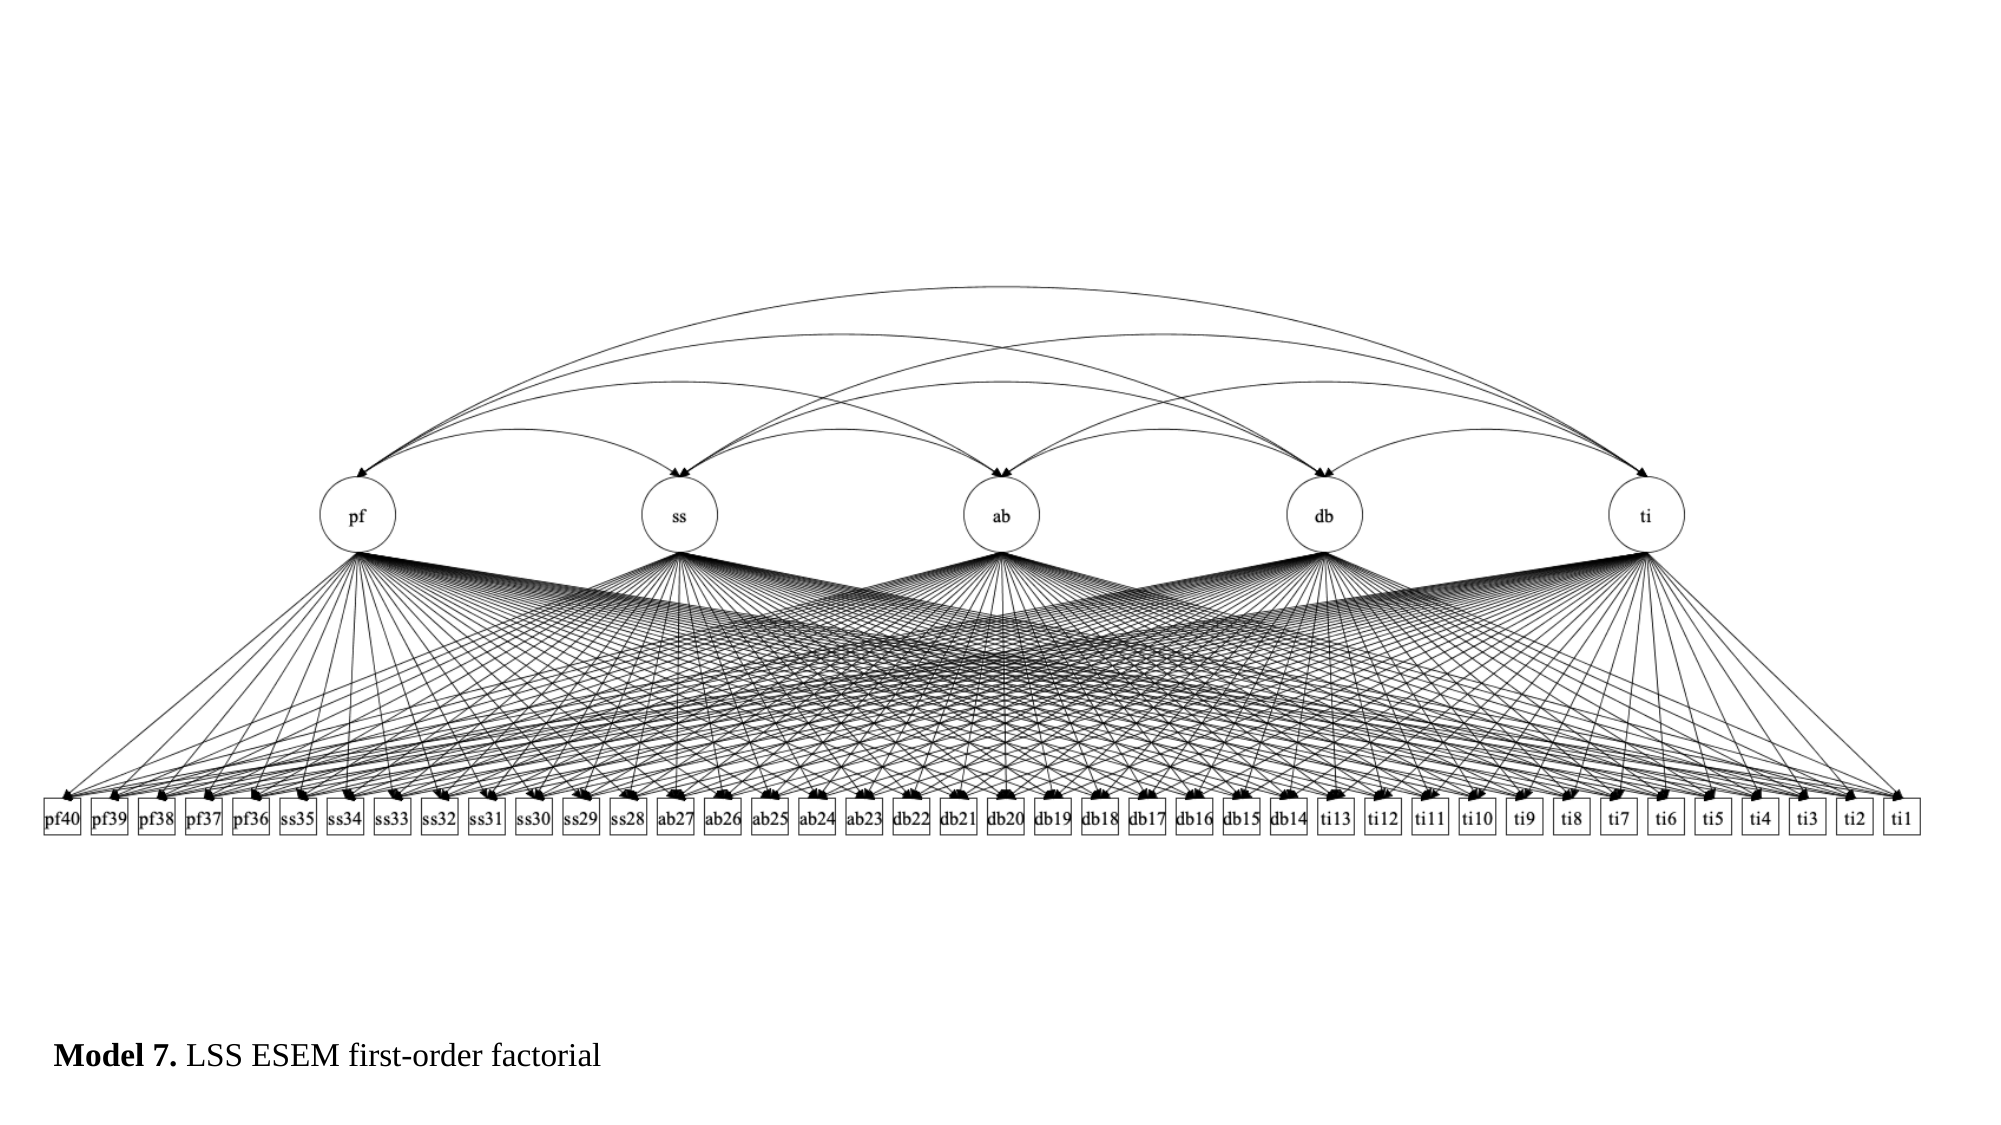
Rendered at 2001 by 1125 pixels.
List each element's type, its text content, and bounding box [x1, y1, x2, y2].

text_box Model 7. LSS ESEM first-order factorial [38, 1025, 626, 1081]
picture [0, 254, 2000, 871]
